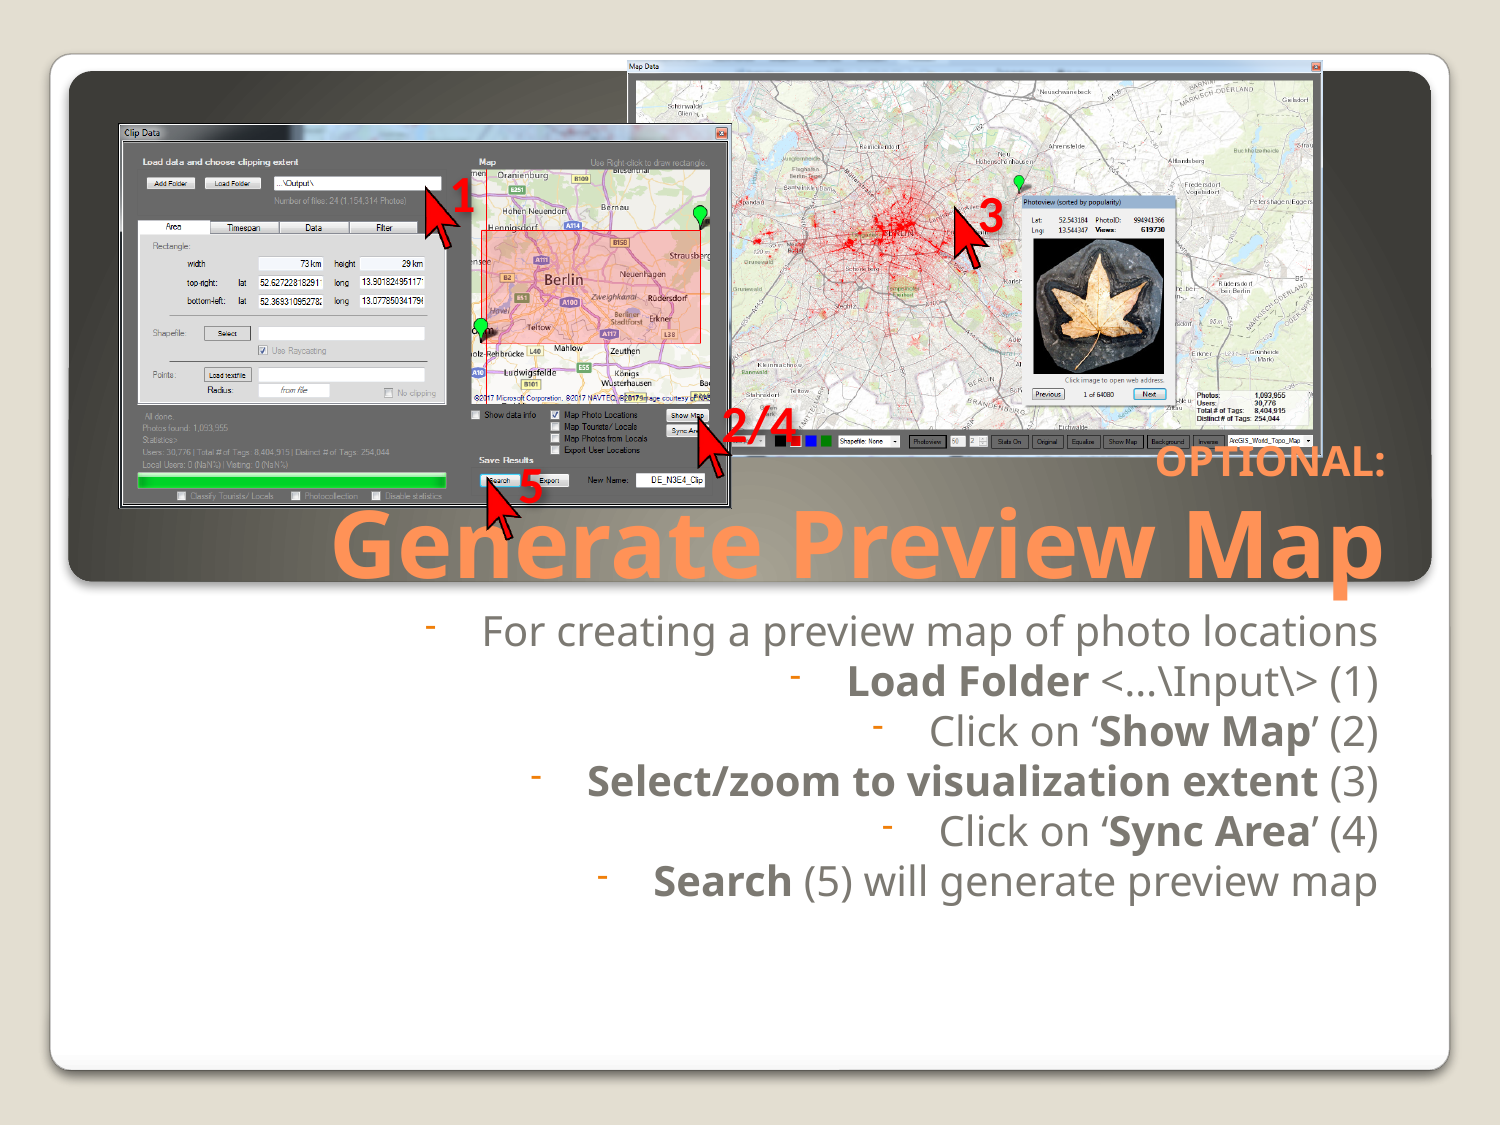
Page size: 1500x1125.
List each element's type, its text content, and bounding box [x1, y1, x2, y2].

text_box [945, 173, 1009, 273]
picture [118, 60, 1323, 509]
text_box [478, 444, 549, 544]
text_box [416, 153, 480, 252]
subtitle For creating a preview map of photo locations Load Folder <…\Input\> (1) Click on ‘Show Map’ (2) Select/zoom to visualization extent (3) Click on ‘Sync Area’ (4) Search (5) will generate preview map [68, 604, 1394, 965]
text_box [689, 382, 836, 482]
title OPTIONAL: Generate Preview Map [118, 304, 1394, 605]
